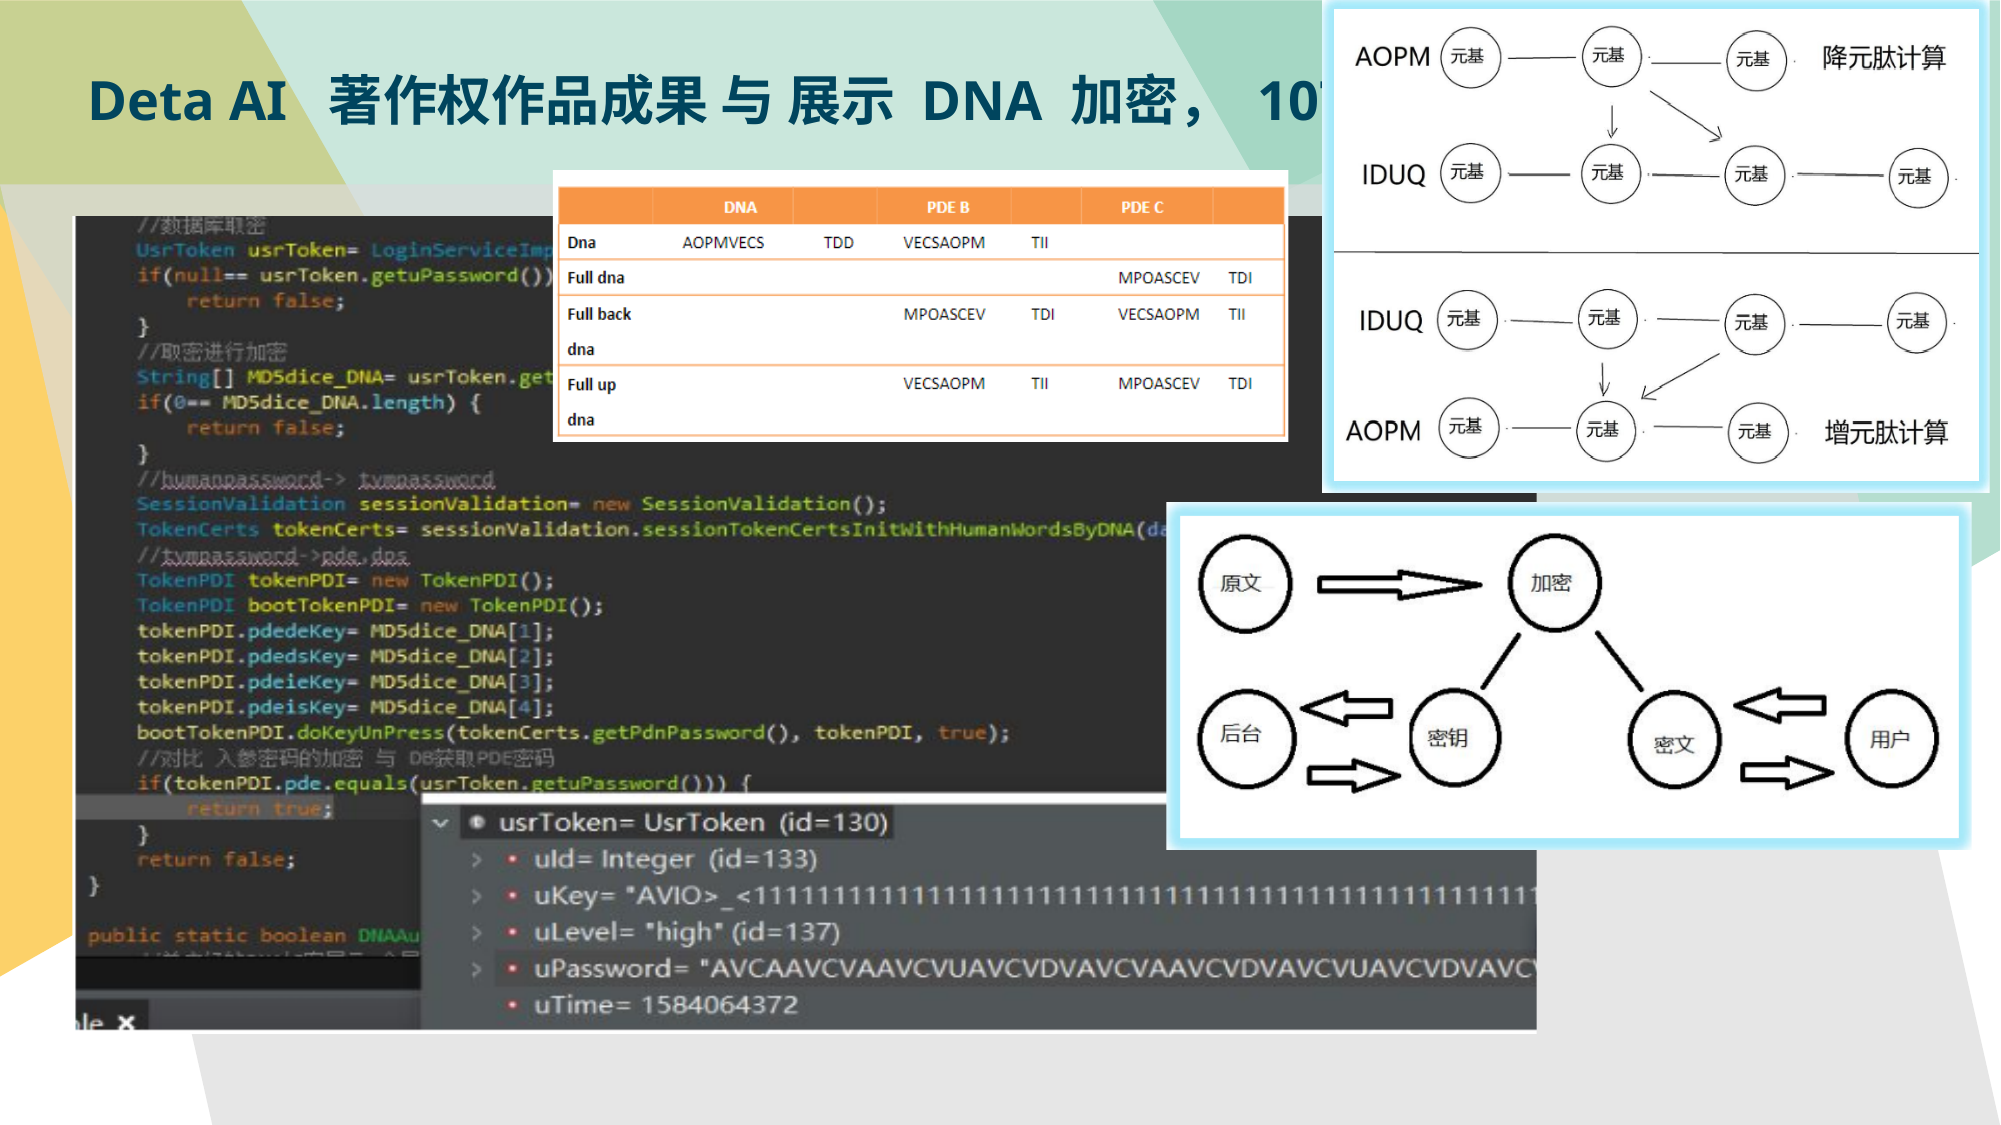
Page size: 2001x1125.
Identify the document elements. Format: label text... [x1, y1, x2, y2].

text_box Deta AI 著作权作品成果 与 展示 DNA 加密， 1077页 [72, 58, 1322, 139]
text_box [1322, 0, 1990, 493]
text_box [552, 170, 1289, 442]
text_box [72, 216, 1537, 1034]
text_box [1166, 502, 1972, 850]
